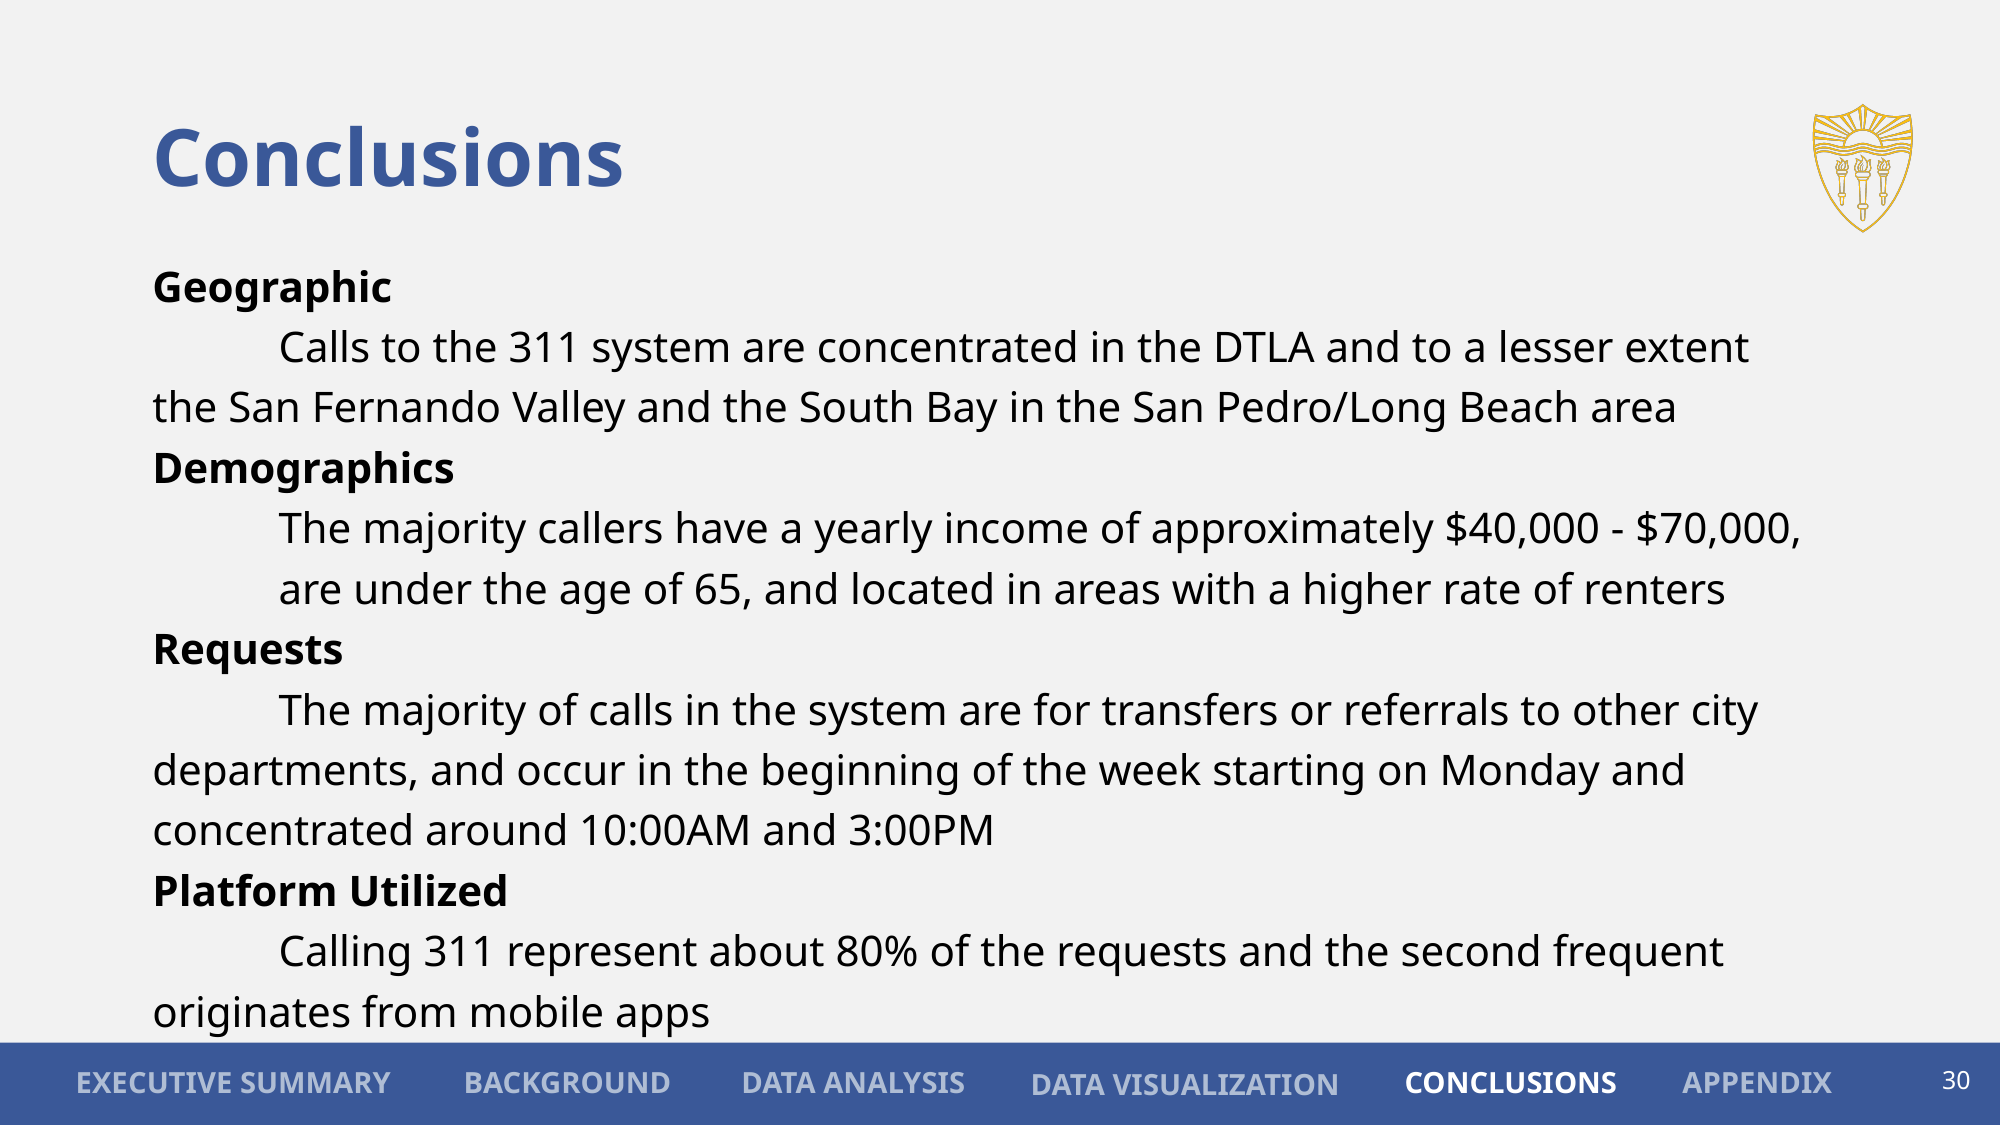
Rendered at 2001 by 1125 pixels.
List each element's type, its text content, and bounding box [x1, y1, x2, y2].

picture [1863, 85, 1945, 250]
text_box EXECUTIVE SUMMARY [60, 1057, 407, 1108]
text_box CONCLUSIONS [1389, 1057, 1632, 1108]
text_box DATA VISUALIZATION [1015, 1058, 1355, 1109]
slide_number 30 [1535, 1051, 1986, 1112]
list Geographic Calls to the 311 system are concentrated in the DTLA and to a lesser extent the San Fernando Valley and the South Bay in the San Pedro/Long Beach area Demographics The majority callers have a yearly income of approximately $40,000 - $70,000, are under the age of 65, and located in areas with a higher rate of renters Requests The majority of calls in the system are for transfers or referrals to other city departments, and occur in the beginning of the week starting on Monday and concentrated around 10:00AM and 3:00PM Platform Utilized Calling 311 represent about 80% of the requests and the second frequent originates from mobile apps [137, 242, 1863, 1049]
text_box DATA ANALYSIS [726, 1057, 981, 1108]
title Conclusions [137, 52, 1863, 242]
text_box APPENDIX [1667, 1057, 1848, 1108]
text_box BACKGROUND [448, 1057, 687, 1108]
